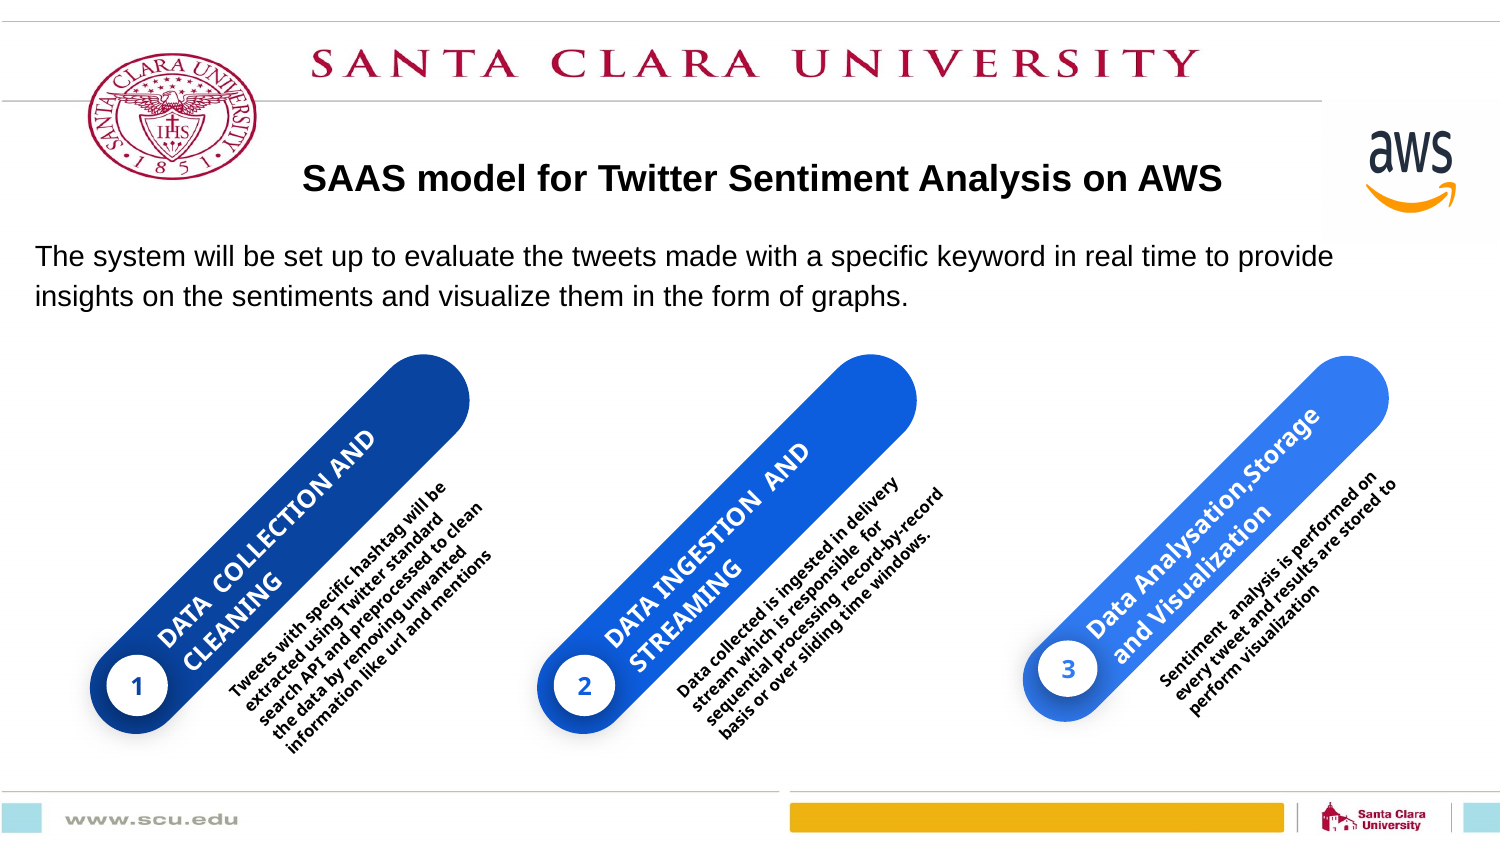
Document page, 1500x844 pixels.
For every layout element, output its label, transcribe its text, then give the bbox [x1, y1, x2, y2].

picture [0, 0, 1500, 844]
list The system will be set up to evaluate the tweets made with a specific keyword in real time to provide insights on the sentiments and visualize them in the form of graphs. [19, 189, 1426, 769]
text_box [70, 335, 515, 754]
title SAAS model for Twitter Sentiment Analysis on AWS [287, 119, 1316, 189]
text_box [517, 335, 966, 754]
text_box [1003, 346, 1437, 732]
